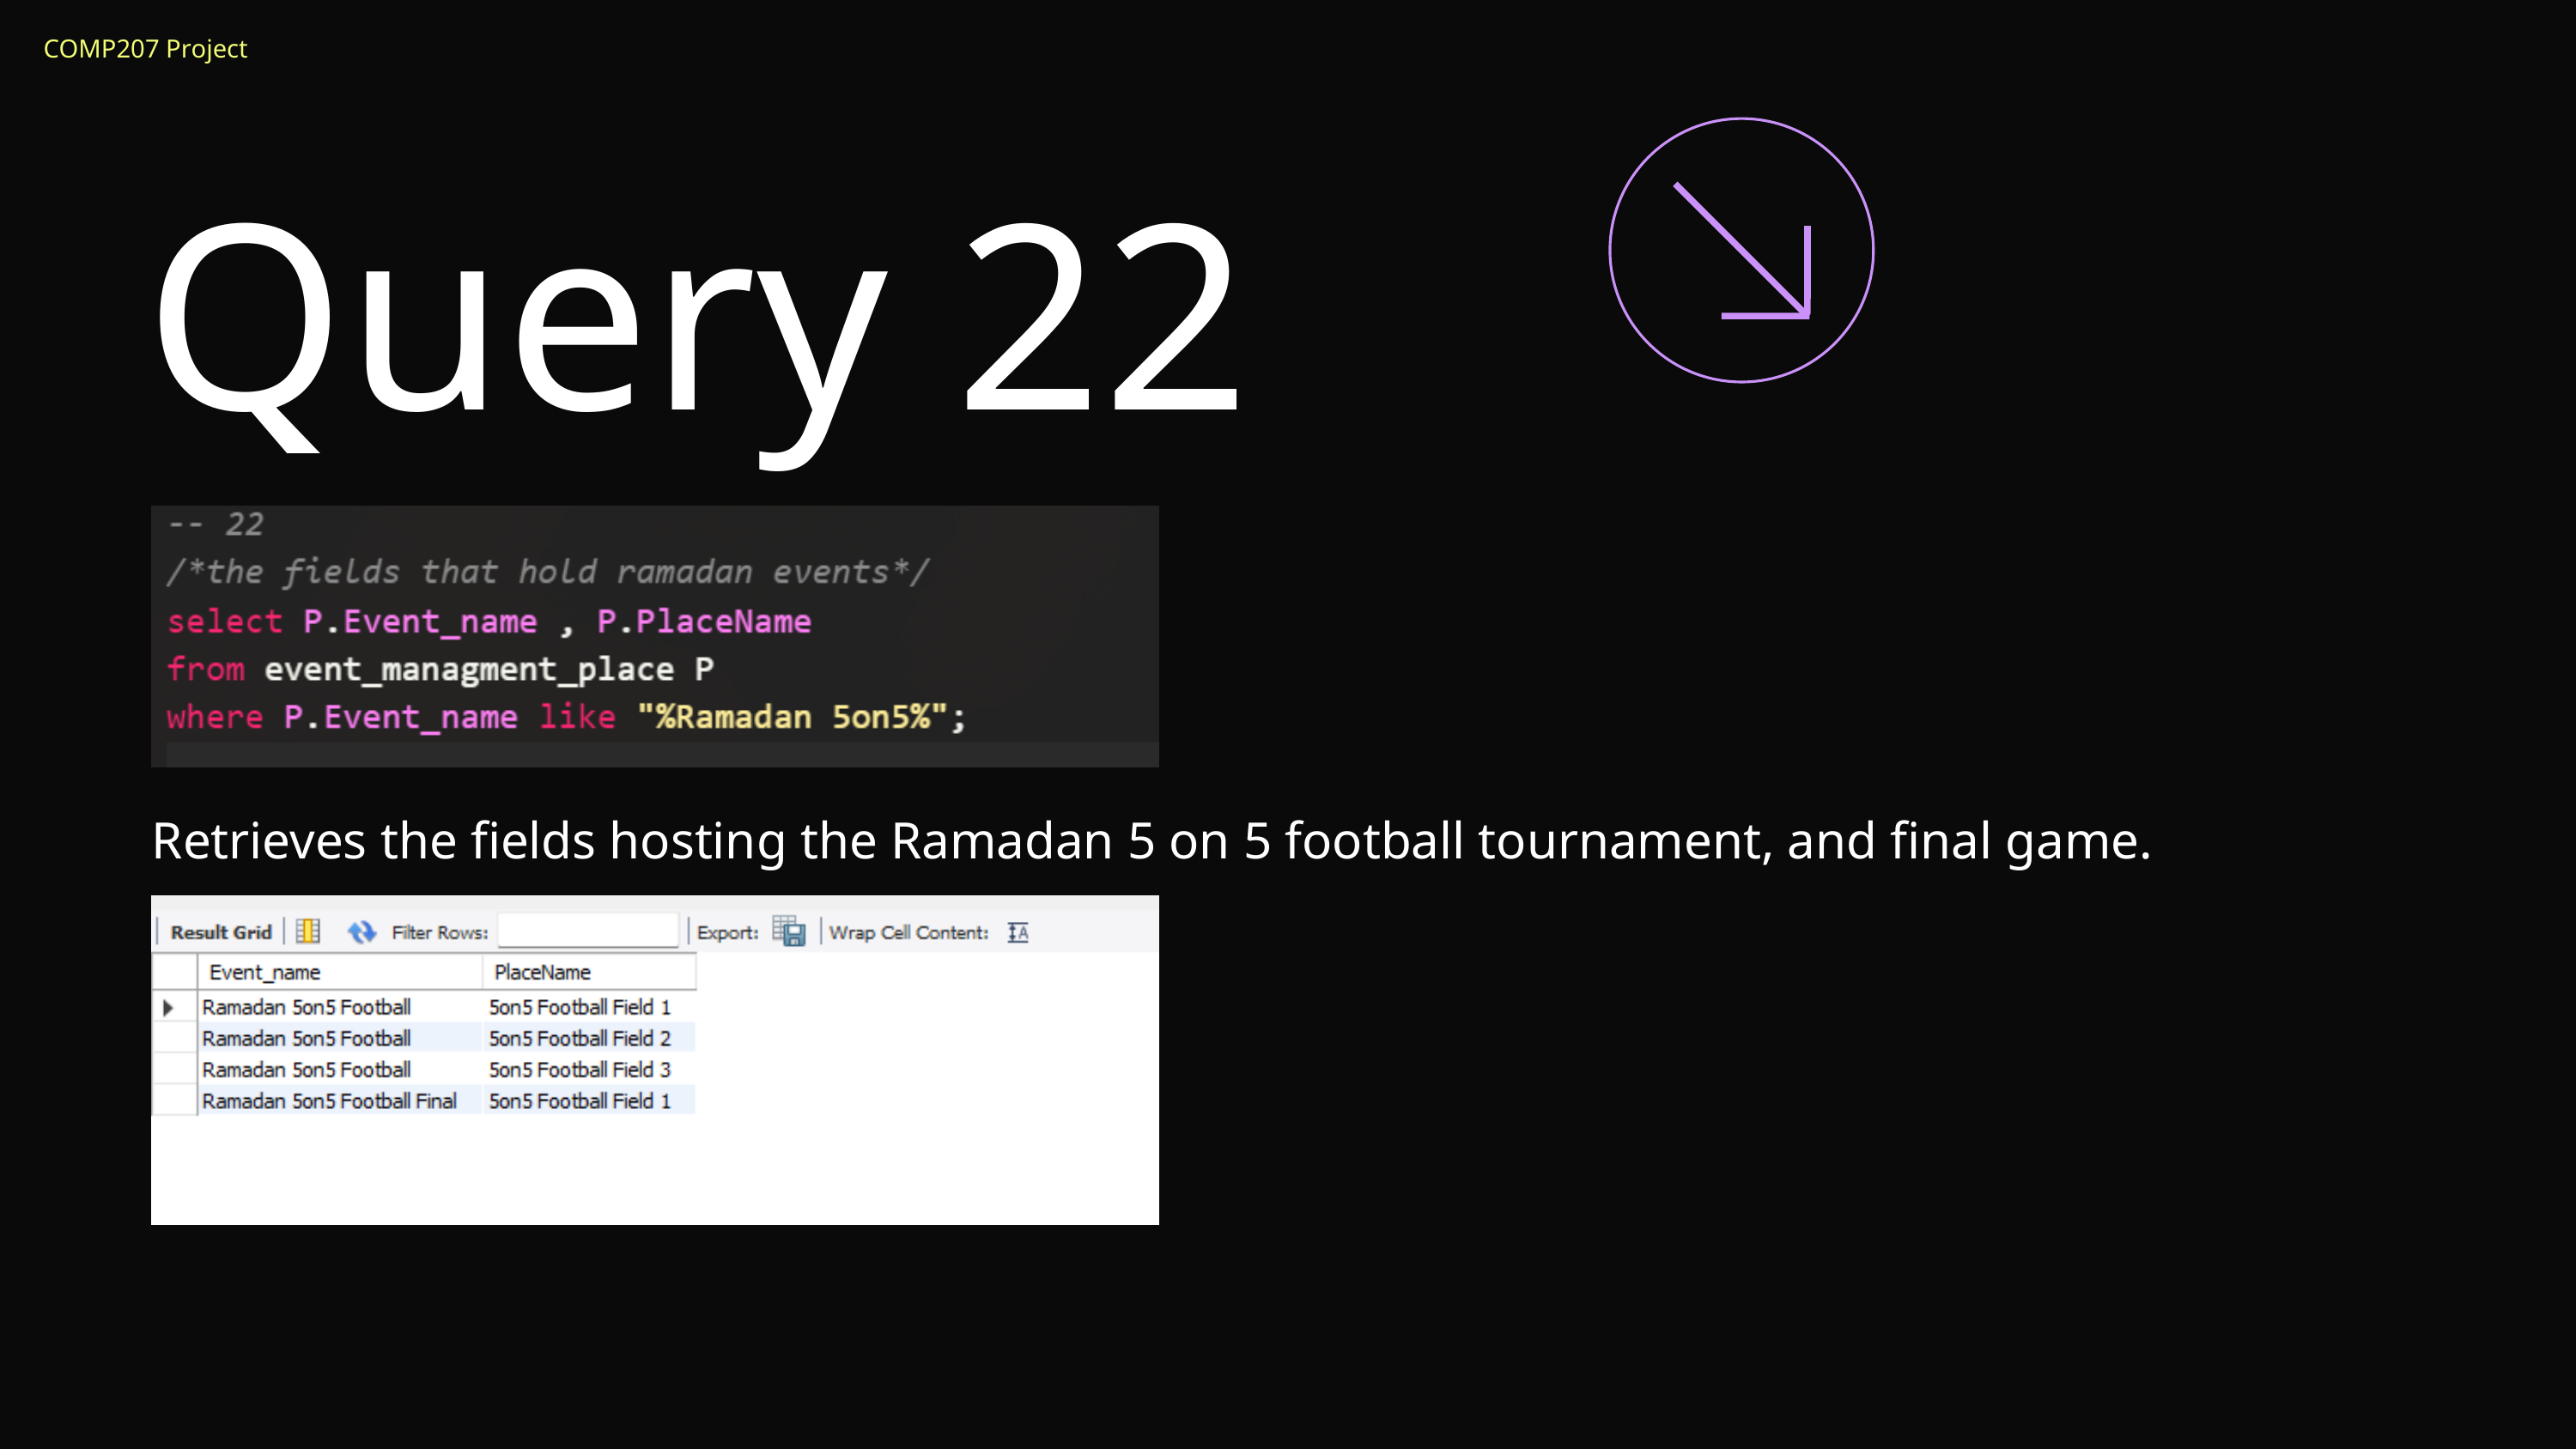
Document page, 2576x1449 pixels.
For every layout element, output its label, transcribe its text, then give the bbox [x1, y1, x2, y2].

text_box Retrieves the fields hosting the Ramadan 5 on 5 football tournament, and final game. [151, 798, 2353, 940]
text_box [1609, 118, 1874, 383]
picture [151, 506, 1160, 767]
text_box COMP207 Project [43, 27, 580, 63]
text_box Query 22 [144, 152, 2432, 462]
picture [151, 895, 1160, 1226]
